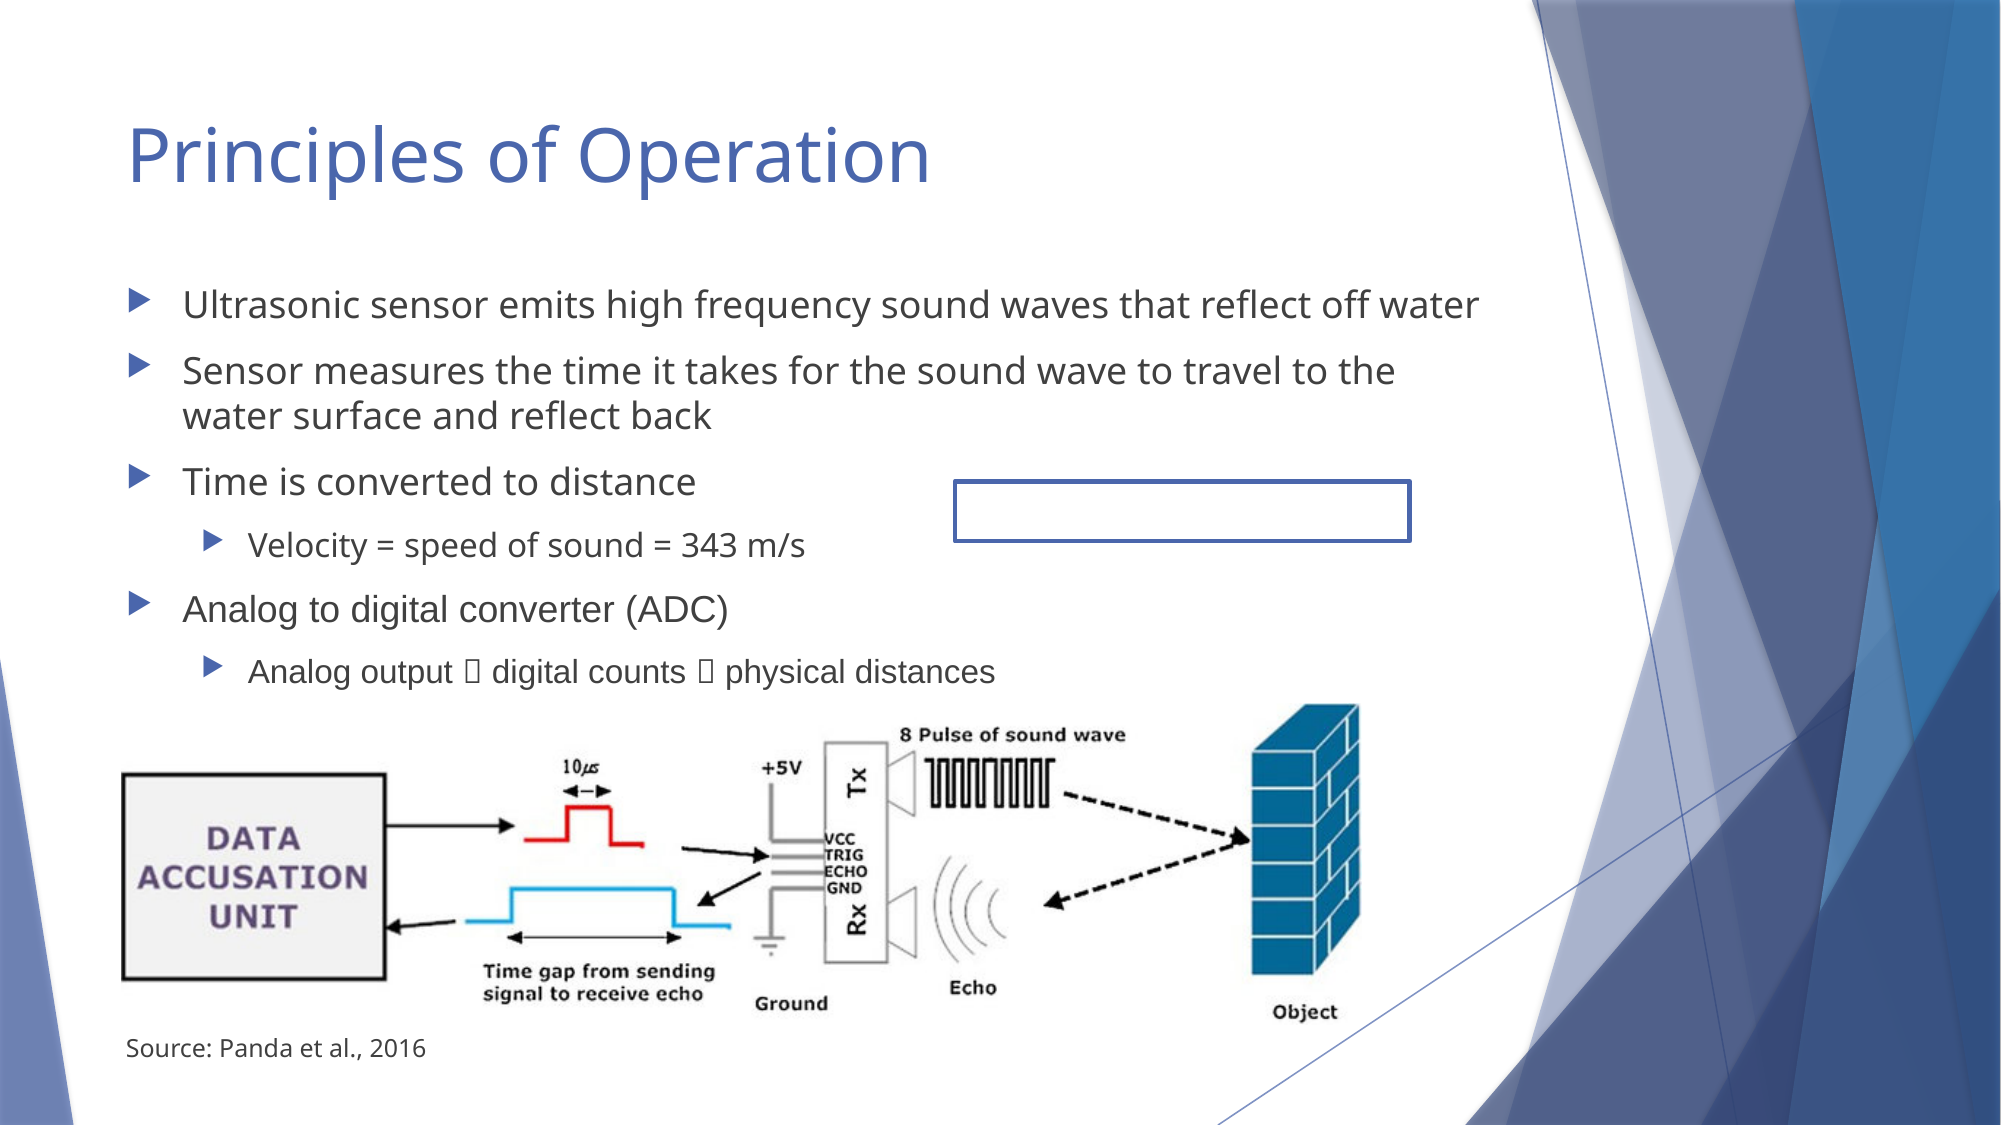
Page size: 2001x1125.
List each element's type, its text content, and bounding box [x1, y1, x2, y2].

text_box Source: Panda et al., 2016 [111, 1025, 516, 1070]
picture [121, 703, 1363, 1026]
list Ultrasonic sensor emits high frequency sound waves that reflect off water Sensor measures the time it takes for the sound wave to travel to the water surface and reflect back Time is converted to distance Velocity = speed of sound = 343 m/s Analog to digital converter (ADC) Analog output  digital counts  physical distances [111, 273, 1522, 991]
title Principles of Operation [111, 99, 1522, 273]
